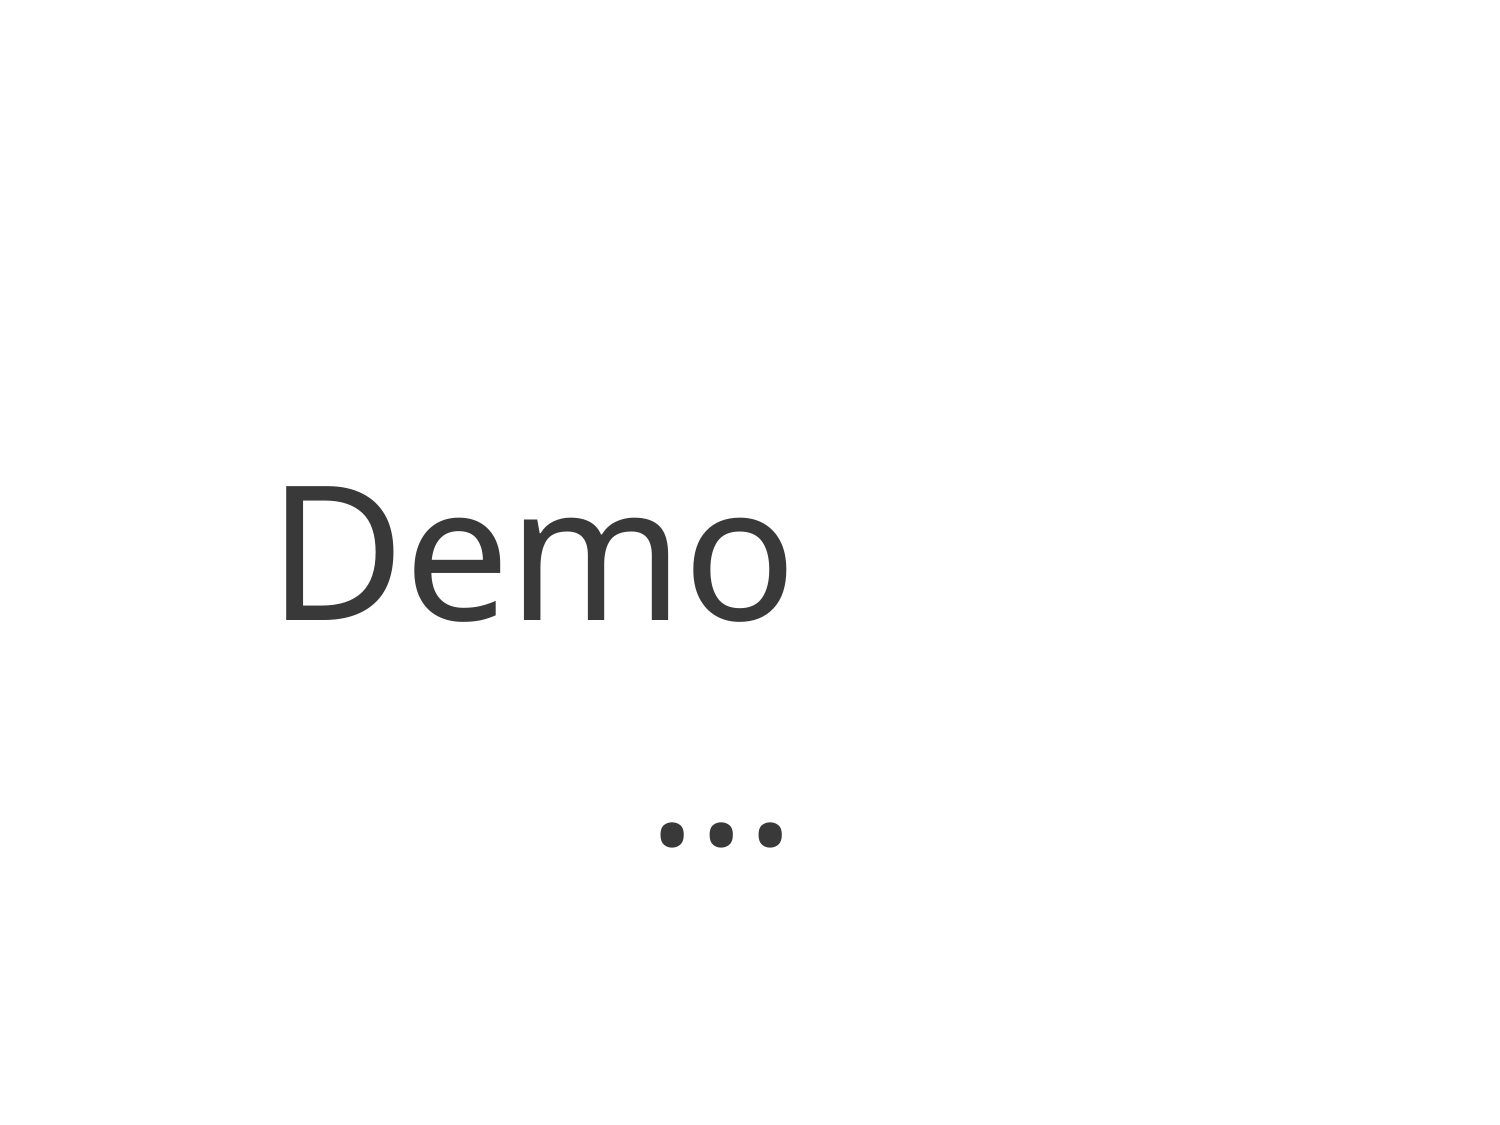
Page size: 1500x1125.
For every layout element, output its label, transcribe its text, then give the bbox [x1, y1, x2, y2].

text_box Demo… [160, 433, 796, 884]
